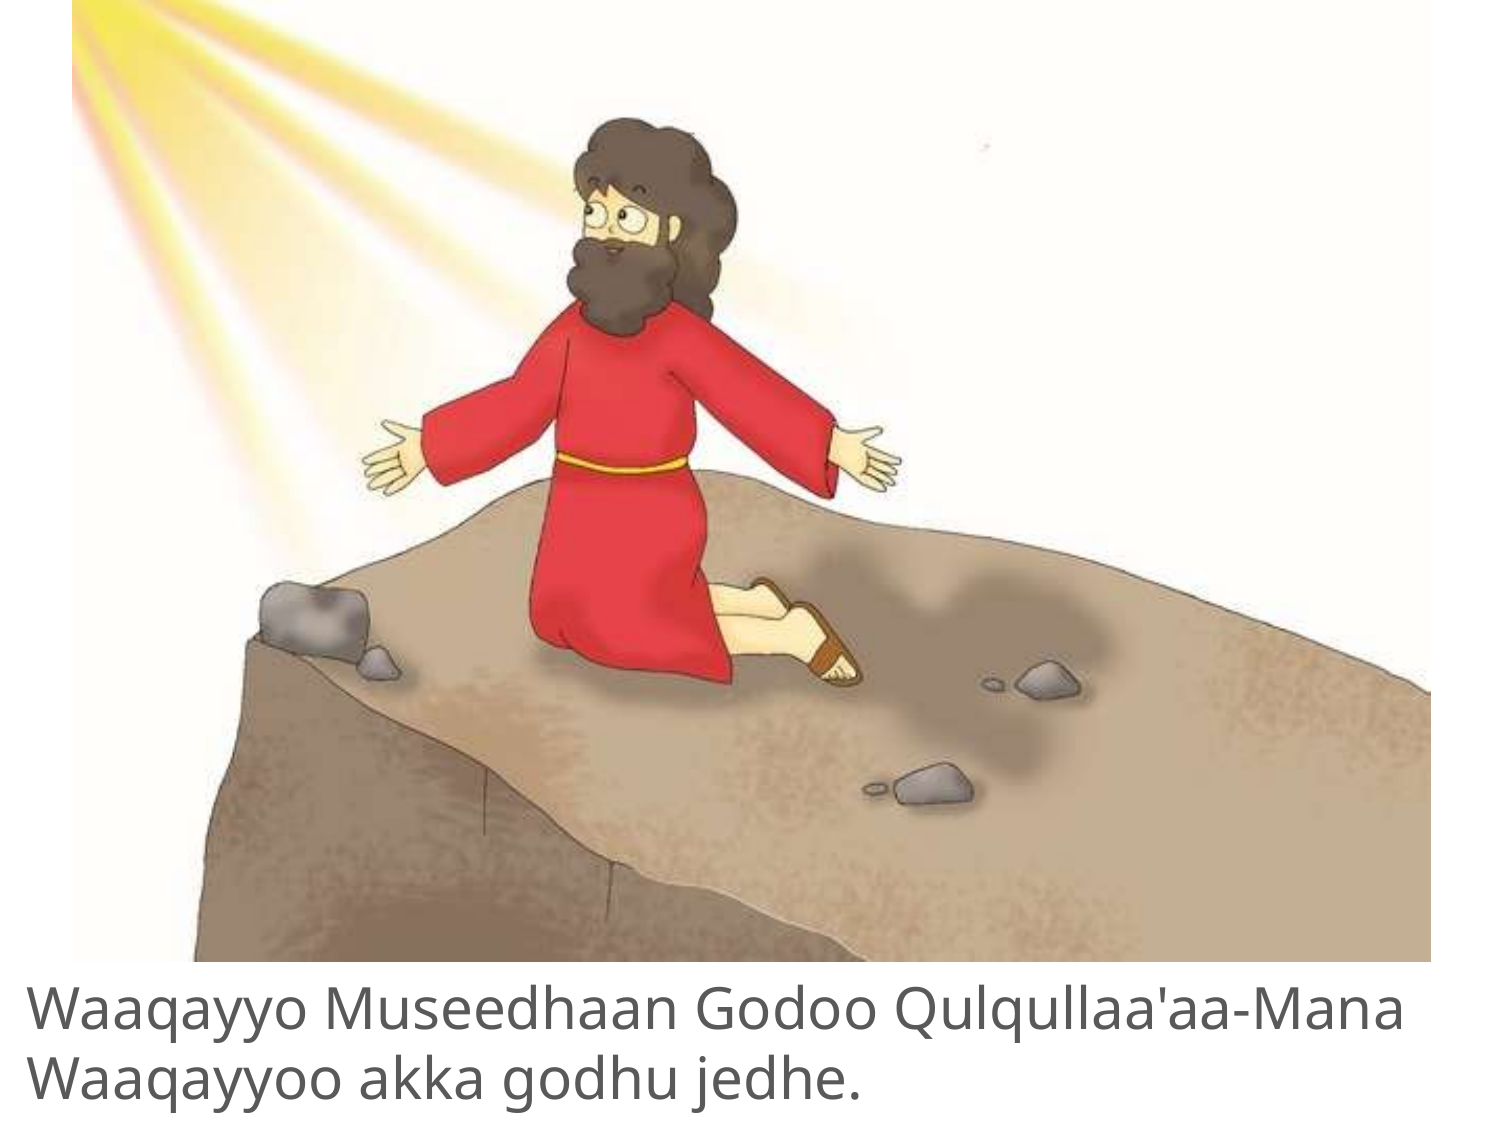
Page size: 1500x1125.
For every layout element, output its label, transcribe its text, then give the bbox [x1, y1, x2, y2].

text_box Waaqayyo Museedhaan Godoo Qulqullaa'aa-Mana Waaqayyoo akka godhu jedhe. [11, 964, 1483, 1119]
picture [72, 0, 1431, 963]
